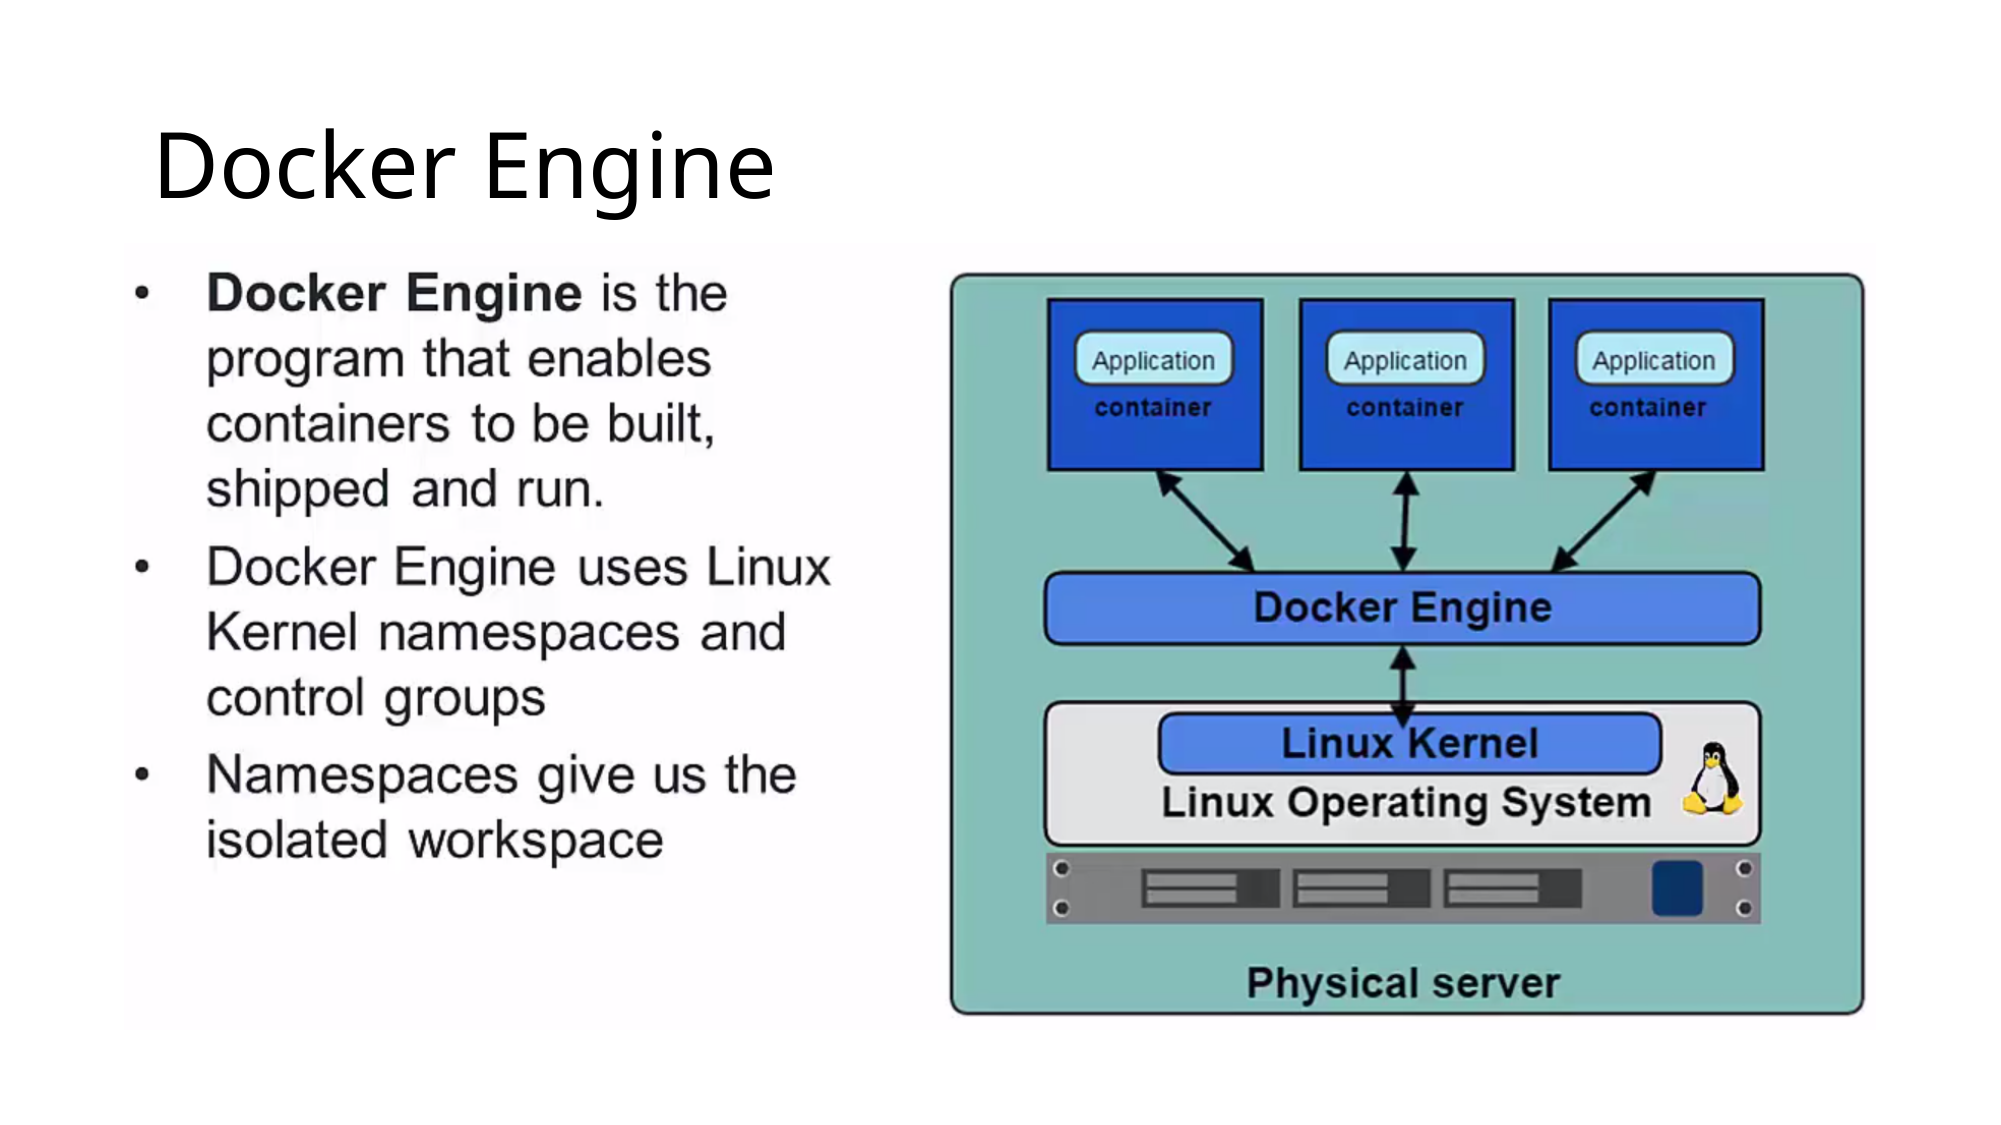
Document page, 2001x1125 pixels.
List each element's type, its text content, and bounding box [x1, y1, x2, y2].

title Docker Engine [137, 59, 1863, 243]
picture [124, 243, 1876, 1030]
